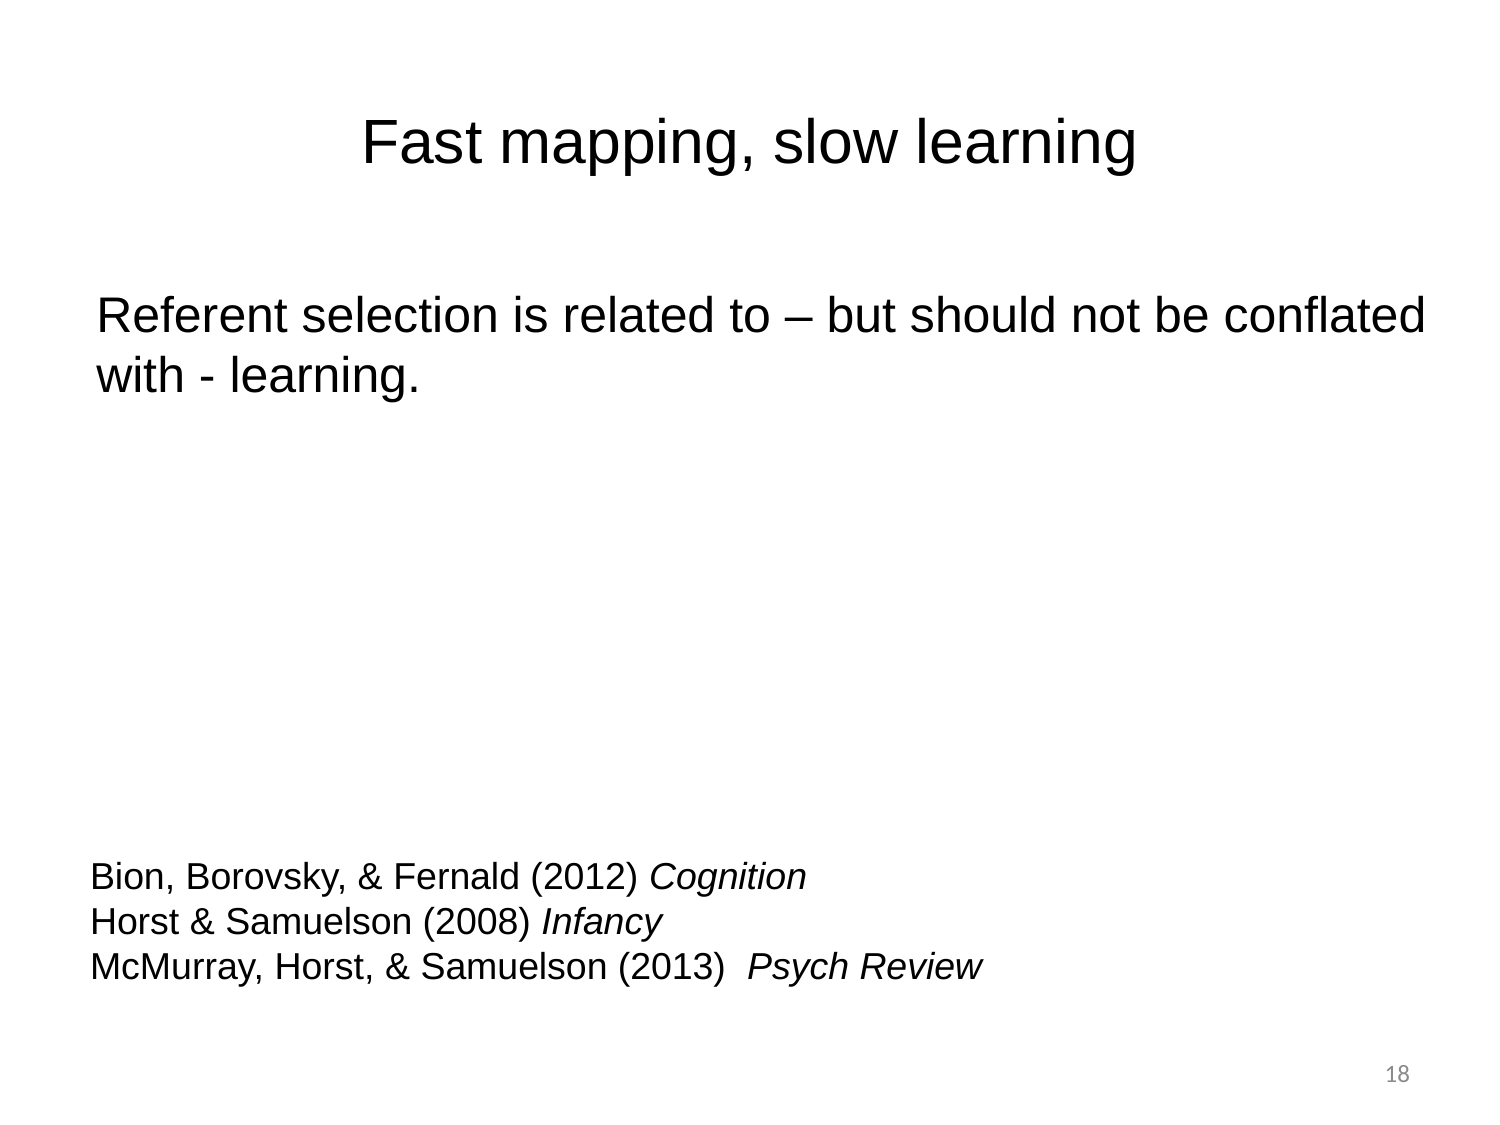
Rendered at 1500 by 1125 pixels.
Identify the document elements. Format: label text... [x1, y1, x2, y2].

slide_number 18 [1074, 1042, 1425, 1103]
list Referent selection is related to – but should not be conflated with - learning. [24, 205, 1463, 1043]
title Fast mapping, slow learning [75, 45, 1425, 205]
text_box Bion, Borovsky, & Fernald (2012) Cognition Horst & Samuelson (2008) Infancy McMurray, Horst, & Samuelson (2013) Psych Review [74, 844, 1425, 1032]
